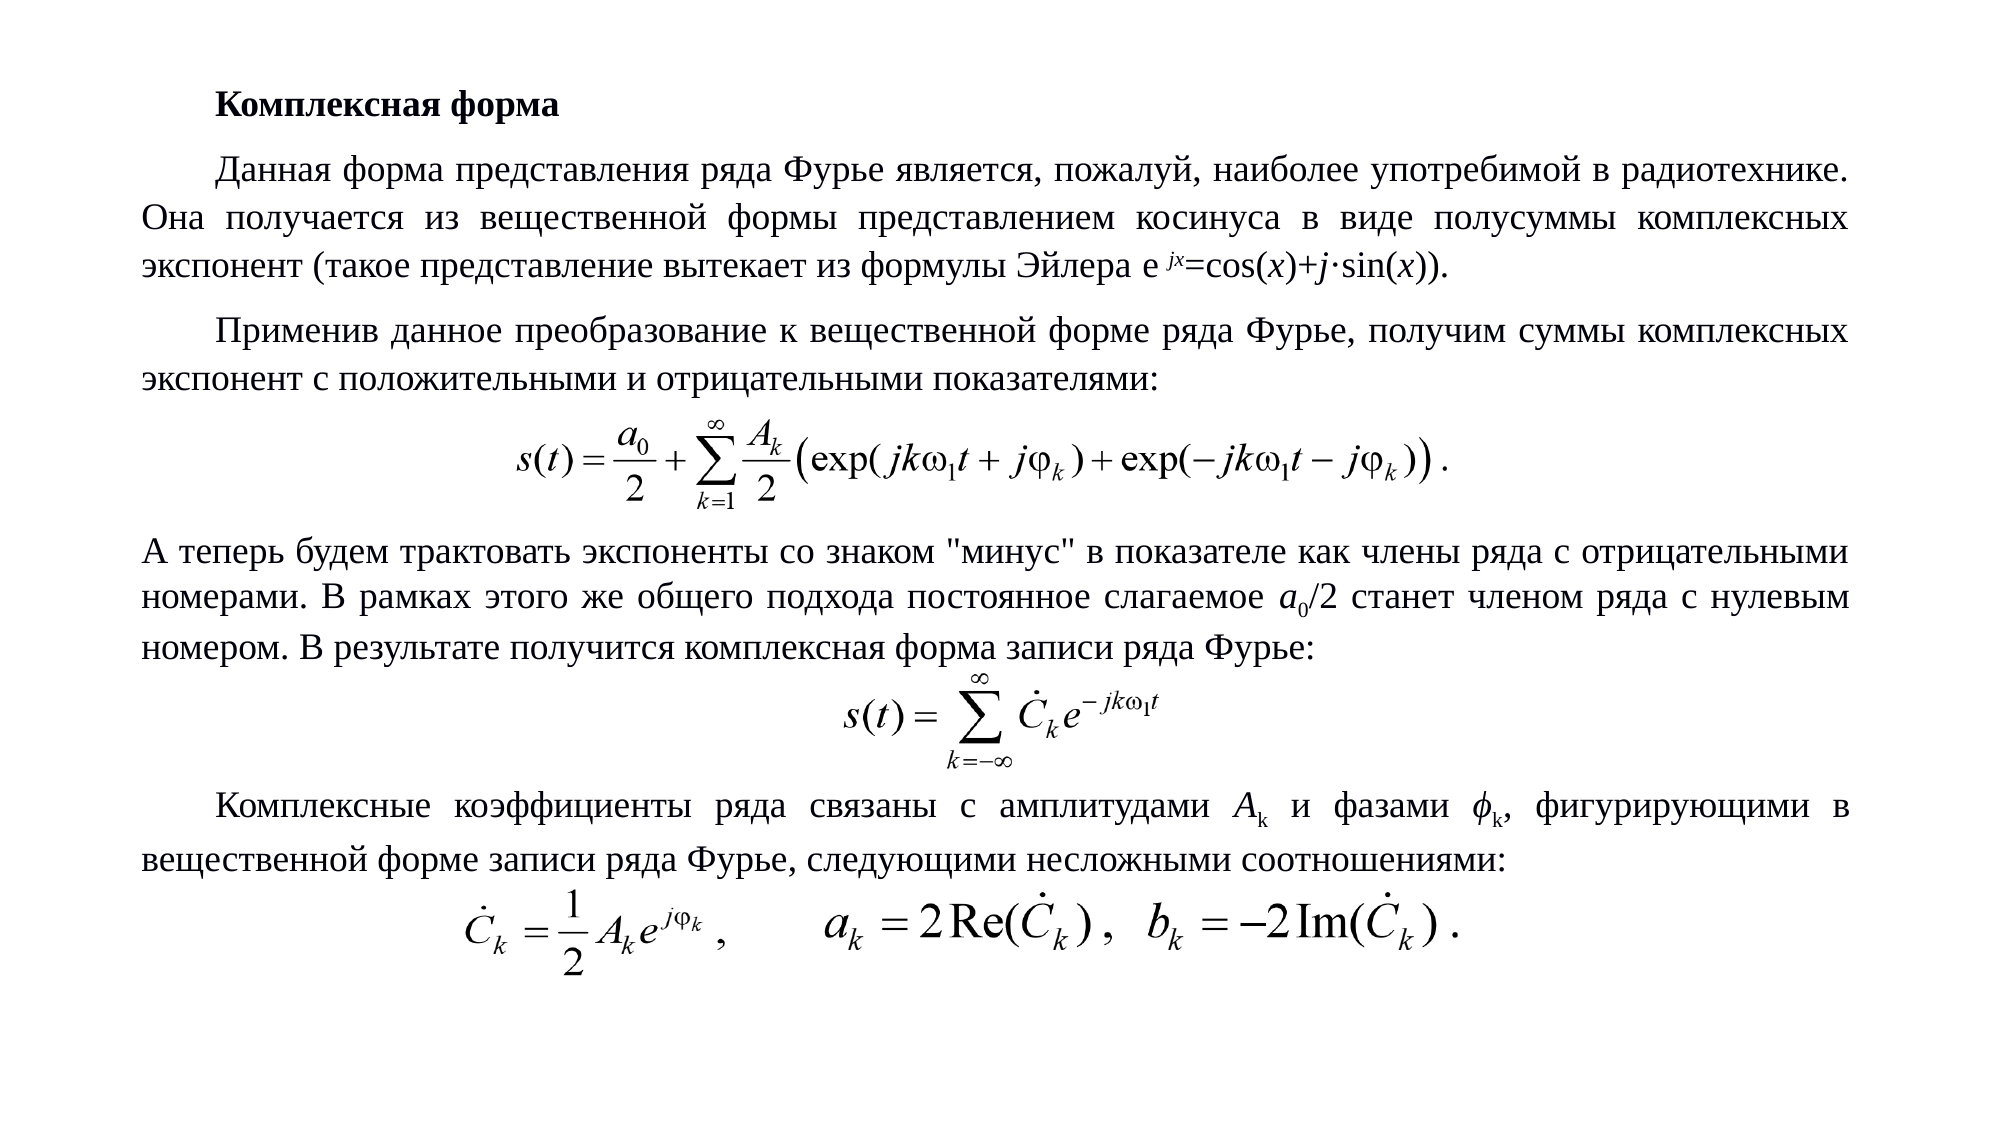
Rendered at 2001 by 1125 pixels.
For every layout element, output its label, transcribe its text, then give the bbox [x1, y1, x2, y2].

picture [506, 408, 1449, 519]
text_box Комплексная форма Данная форма представления ряда Фурье является, пожалуй, наиболее употребимой в радиотехнике. Она получается из вещественной формы представлением косинуса в виде полусуммы комплексных экспонент (такое представление вытекает из формулы Эйлера e jx=cos(x)+j·sin(x)). Применив данное преобразование к вещественной форме ряда Фурье, получим суммы комплексных экспонент с положительными и отрицательными показателями: [126, 68, 1866, 406]
text_box А теперь будем трактовать экспоненты со знаком "минус" в показателе как члены ряда с отрицательными номерами. В рамках этого же общего подхода постоянное слагаемое a0/2 станет членом ряда с нулевым номером. В результате получится комплексная форма записи ряда Фурье: [126, 518, 1866, 675]
picture [831, 670, 1161, 770]
picture [460, 881, 729, 978]
text_box Комплексные коэффициенты ряда связаны с амплитудами Ak и фазами ϕk, фигурирующими в вещественной форме записи ряда Фурье, следующими несложными соотношениями: [126, 769, 1866, 887]
picture [807, 881, 1468, 960]
